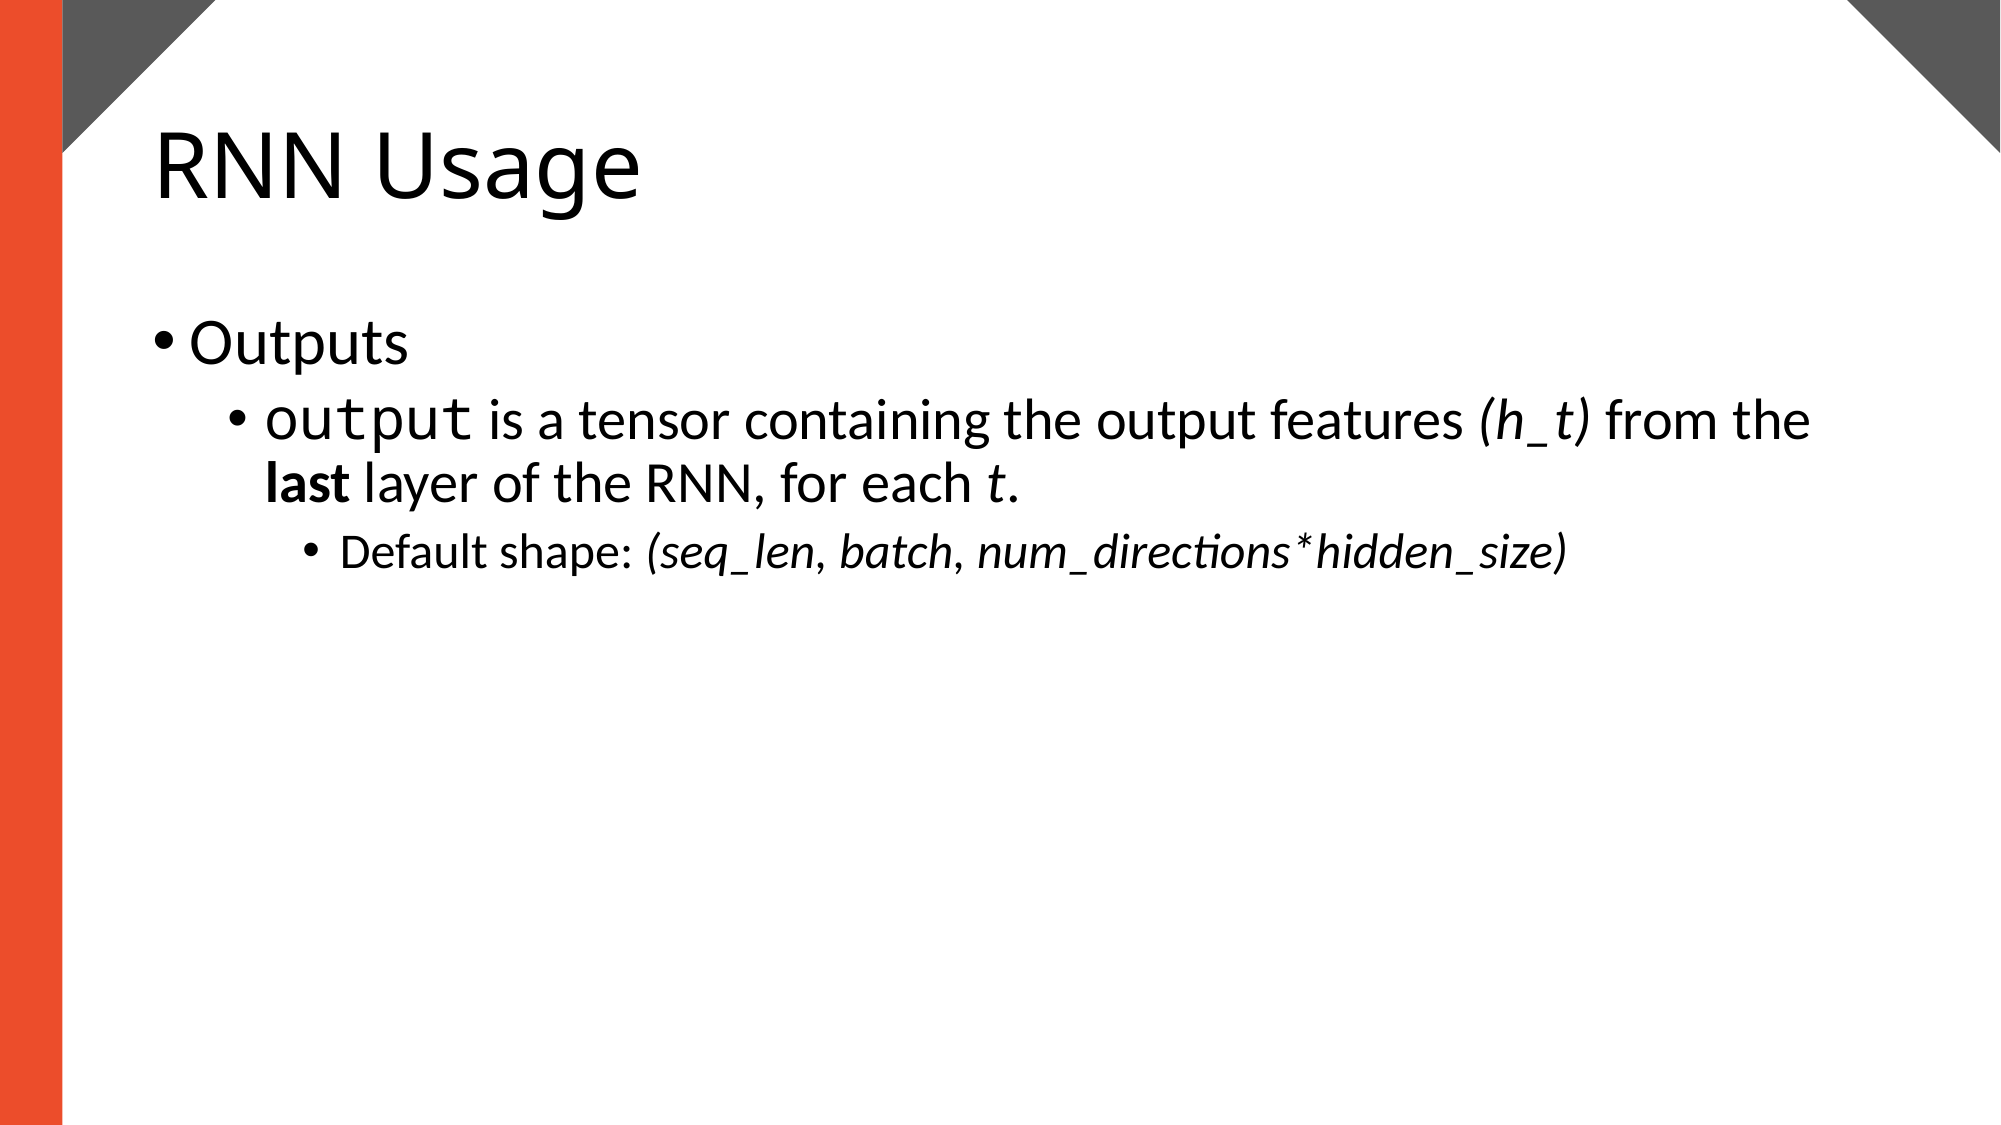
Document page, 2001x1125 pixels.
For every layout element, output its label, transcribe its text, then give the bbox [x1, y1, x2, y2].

title RNN Usage [137, 59, 1863, 278]
list Outputs output is a tensor containing the output features (h_t) from the last layer of the RNN, for each t. Default shape: (seq_len, batch, num_directions*hidden_size) [137, 299, 1863, 1014]
